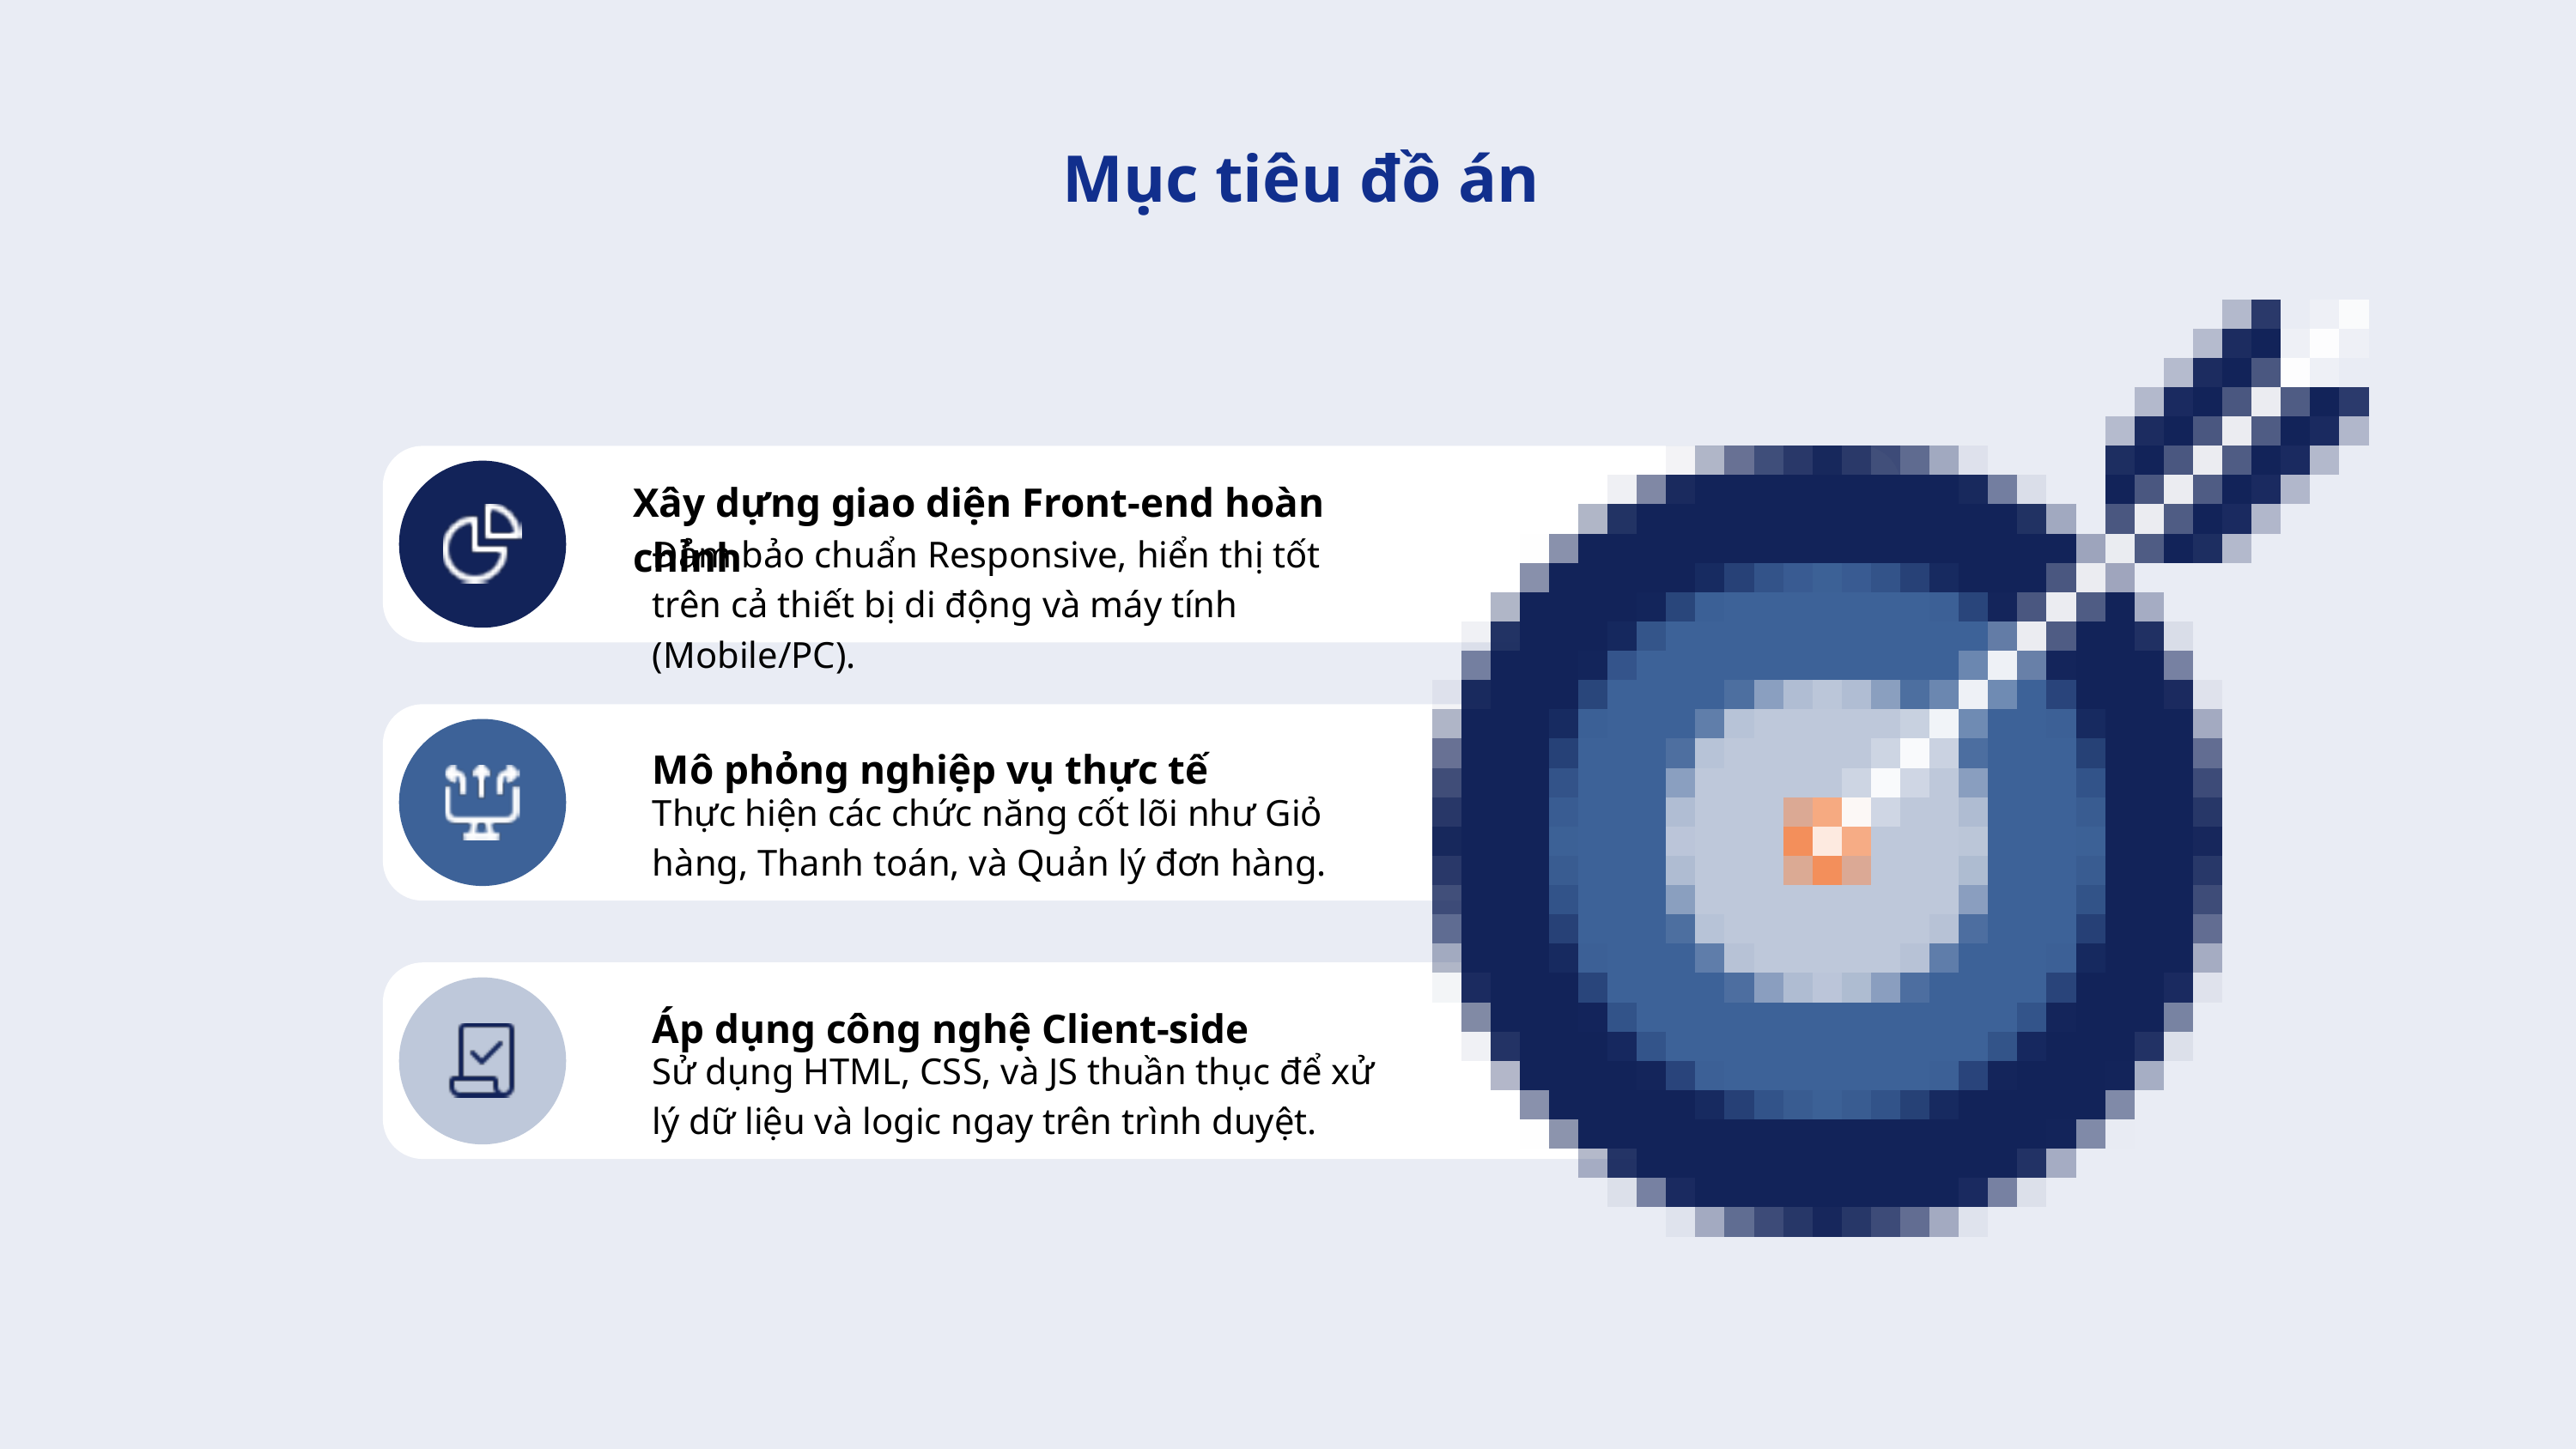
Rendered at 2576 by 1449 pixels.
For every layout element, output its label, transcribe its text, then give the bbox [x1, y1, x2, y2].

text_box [398, 718, 567, 887]
text_box Mục tiêu đồ án [396, 124, 2207, 215]
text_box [398, 460, 567, 628]
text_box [382, 446, 1901, 643]
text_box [382, 961, 1901, 1160]
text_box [382, 704, 1901, 901]
text_box Đảm bảo chuẩn Responsive, hiển thị tốt trên cả thiết bị di động và máy tính (Mobile/PC). [652, 652, 1386, 676]
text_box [398, 977, 567, 1145]
text_box [1432, 300, 2369, 1237]
